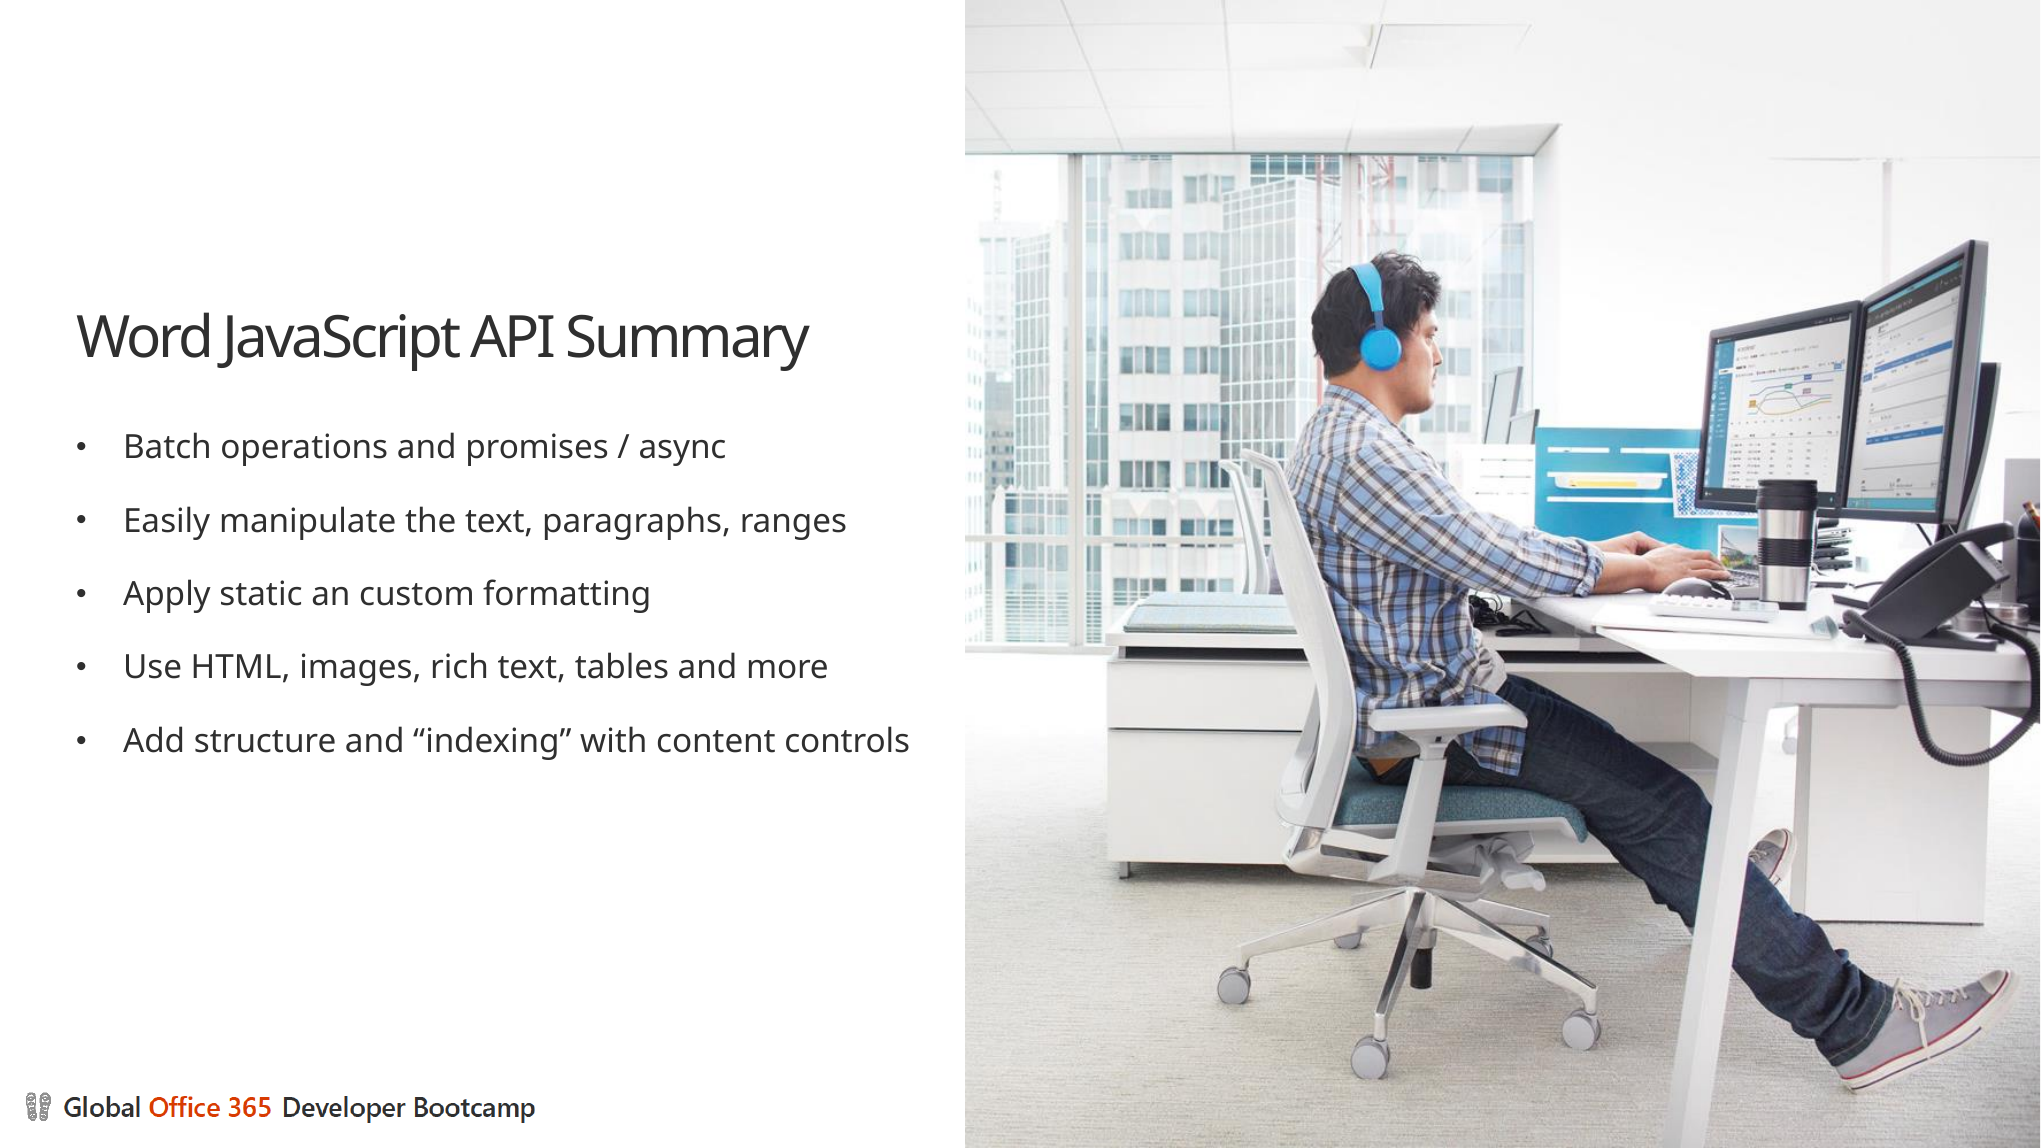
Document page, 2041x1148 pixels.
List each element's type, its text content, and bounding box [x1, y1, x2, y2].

picture [965, 0, 2041, 1148]
text_box Batch operations and promises / async Easily manipulate the text, paragraphs, ranges Apply static an custom formatting Use HTML, images, rich text, tables and more Add structure and “indexing” with content controls [76, 430, 930, 980]
title Word JavaScript API Summary [76, 302, 965, 370]
